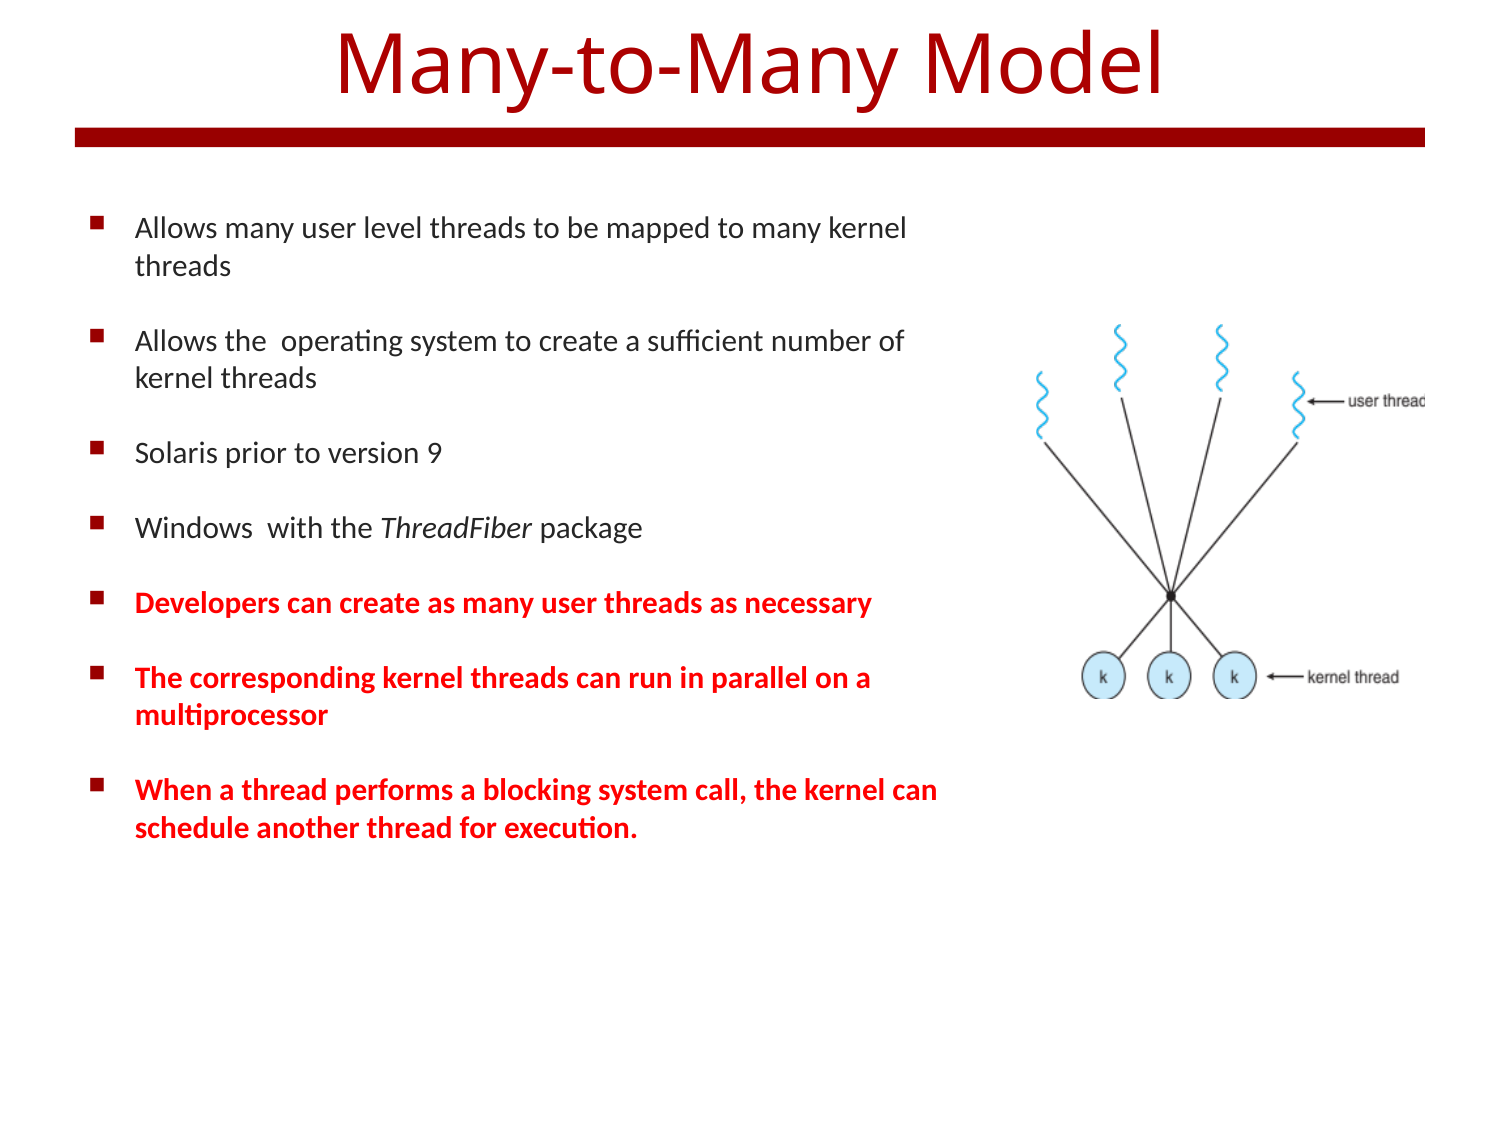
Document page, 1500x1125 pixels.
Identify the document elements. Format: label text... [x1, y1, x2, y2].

picture [1035, 324, 1426, 699]
title Many-to-Many Model [75, 20, 1425, 111]
list Allows many user level threads to be mapped to many kernel threads Allows the operating system to create a sufficient number of kernel threads Solaris prior to version 9 Windows with the ThreadFiber package Developers can create as many user threads as necessary The corresponding kernel threads can run in parallel on a multiprocessor When a thread performs a blocking system call, the kernel can schedule another thread for execution. [73, 200, 975, 950]
